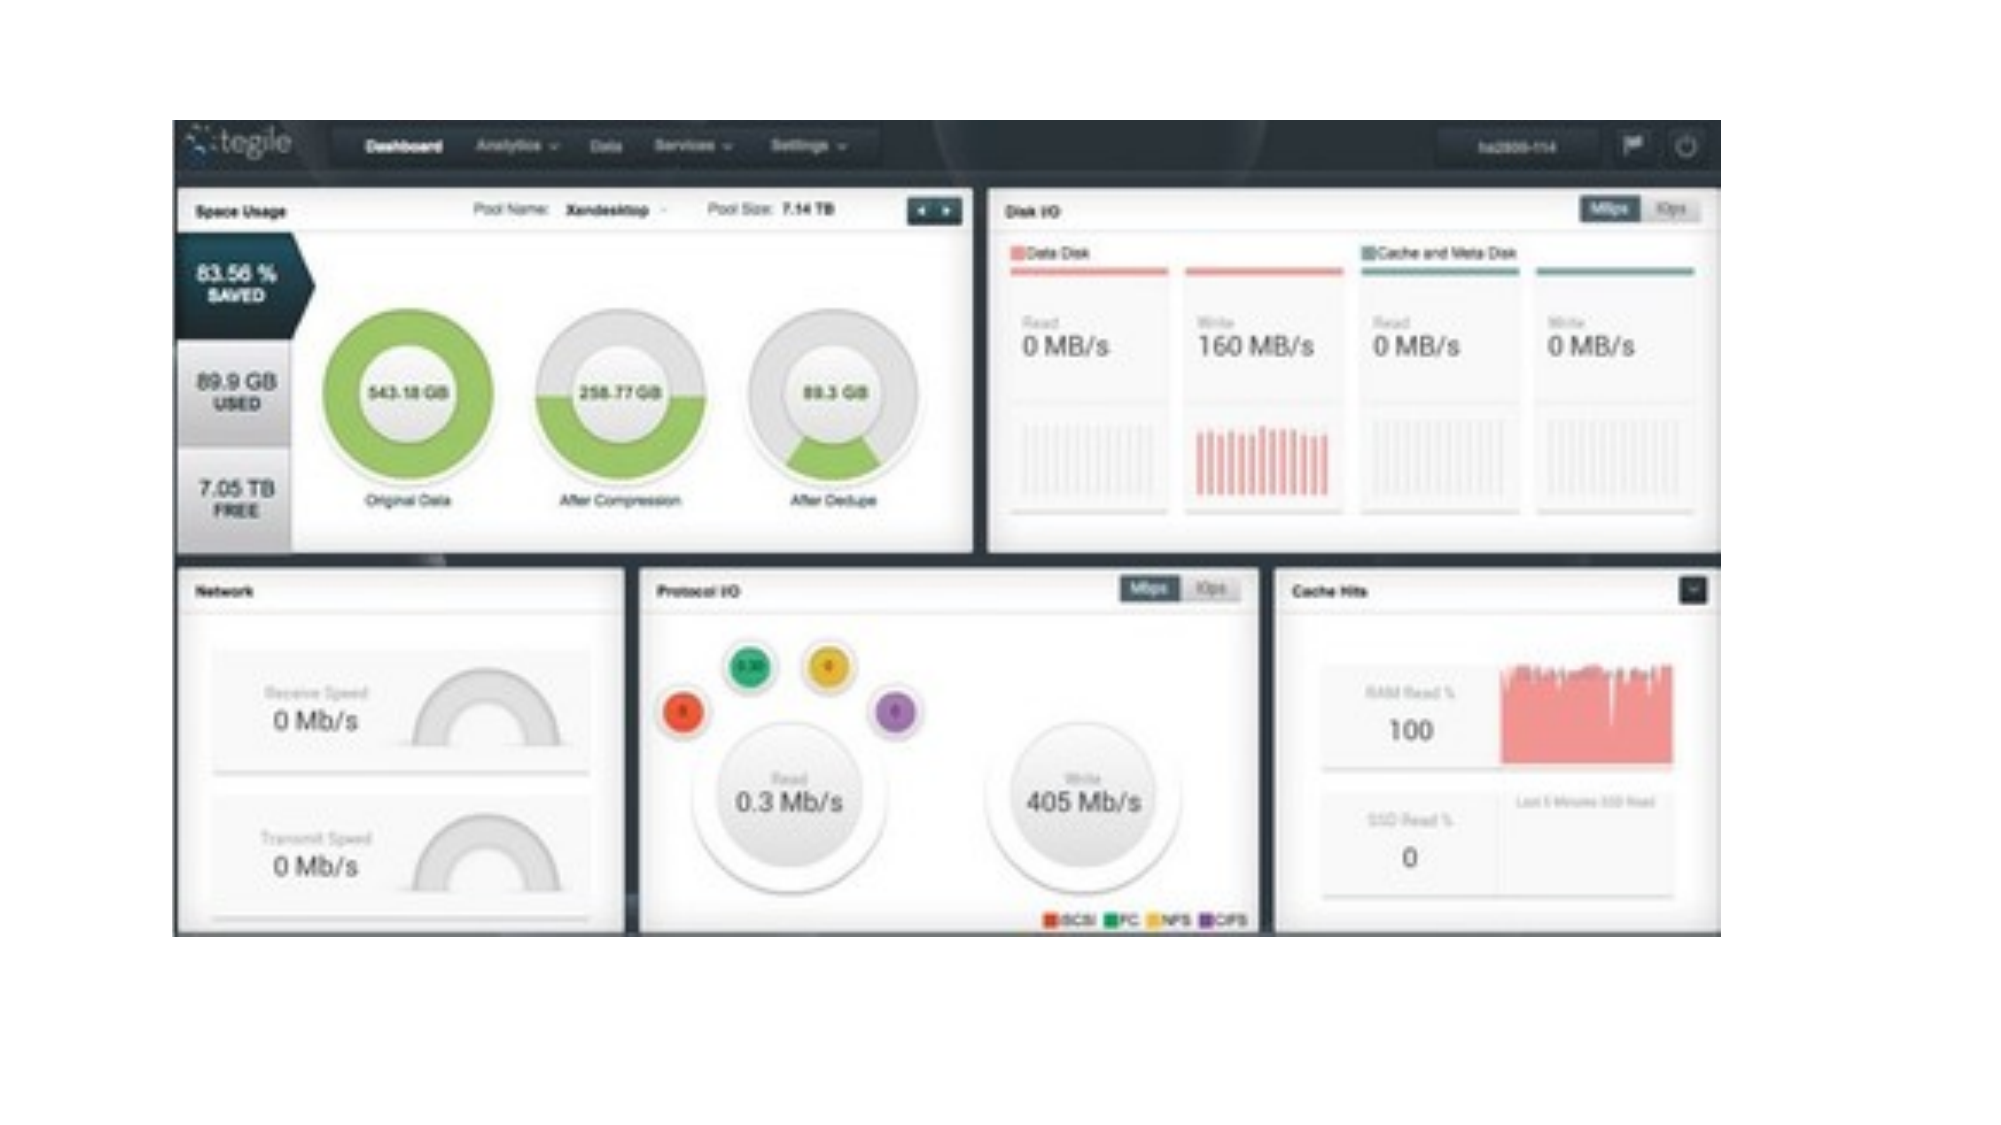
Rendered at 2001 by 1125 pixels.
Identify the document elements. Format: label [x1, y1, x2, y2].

picture [172, 120, 1721, 937]
